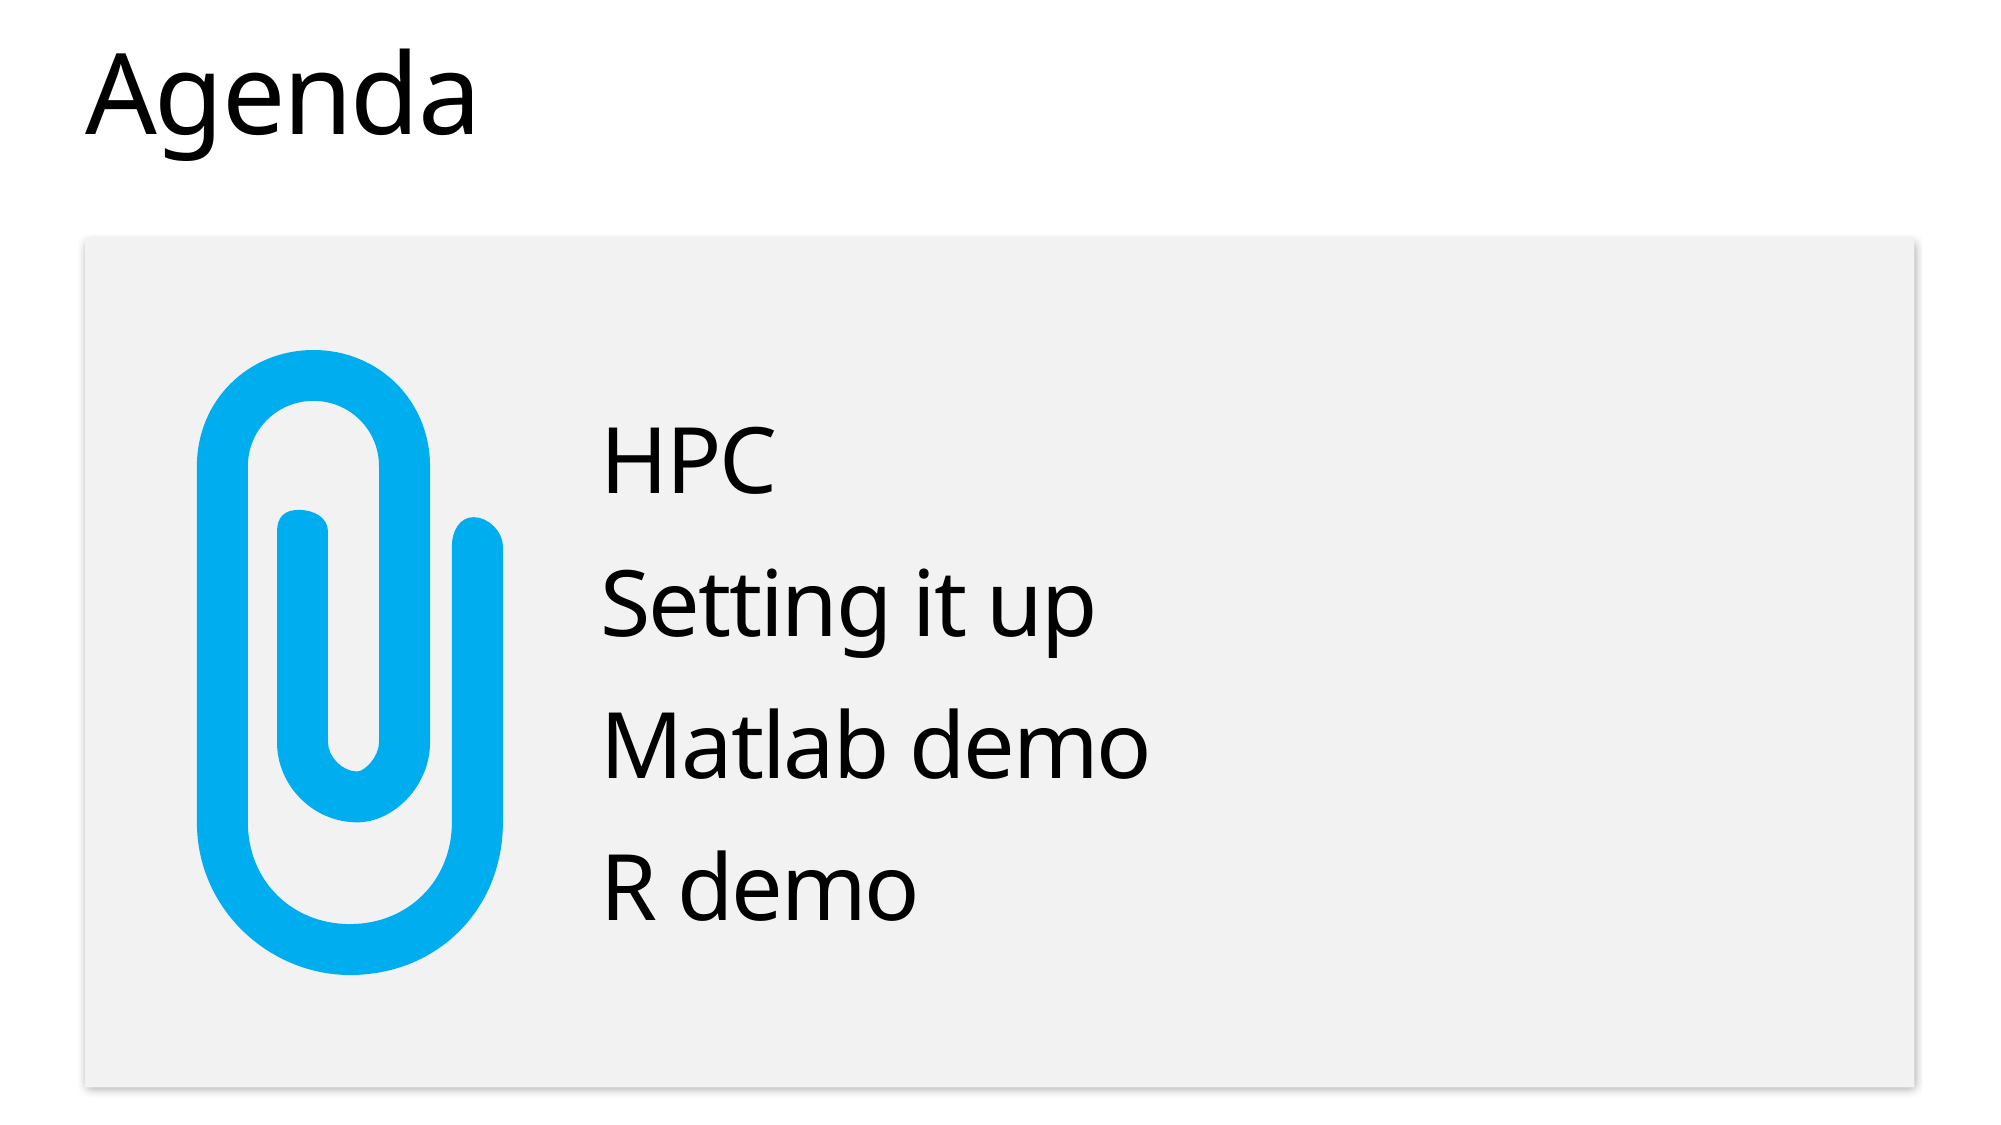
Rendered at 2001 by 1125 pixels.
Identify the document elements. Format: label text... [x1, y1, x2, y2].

list HPC Setting it up Matlab demo R demo [570, 376, 1710, 949]
title Agenda [85, 37, 1915, 161]
